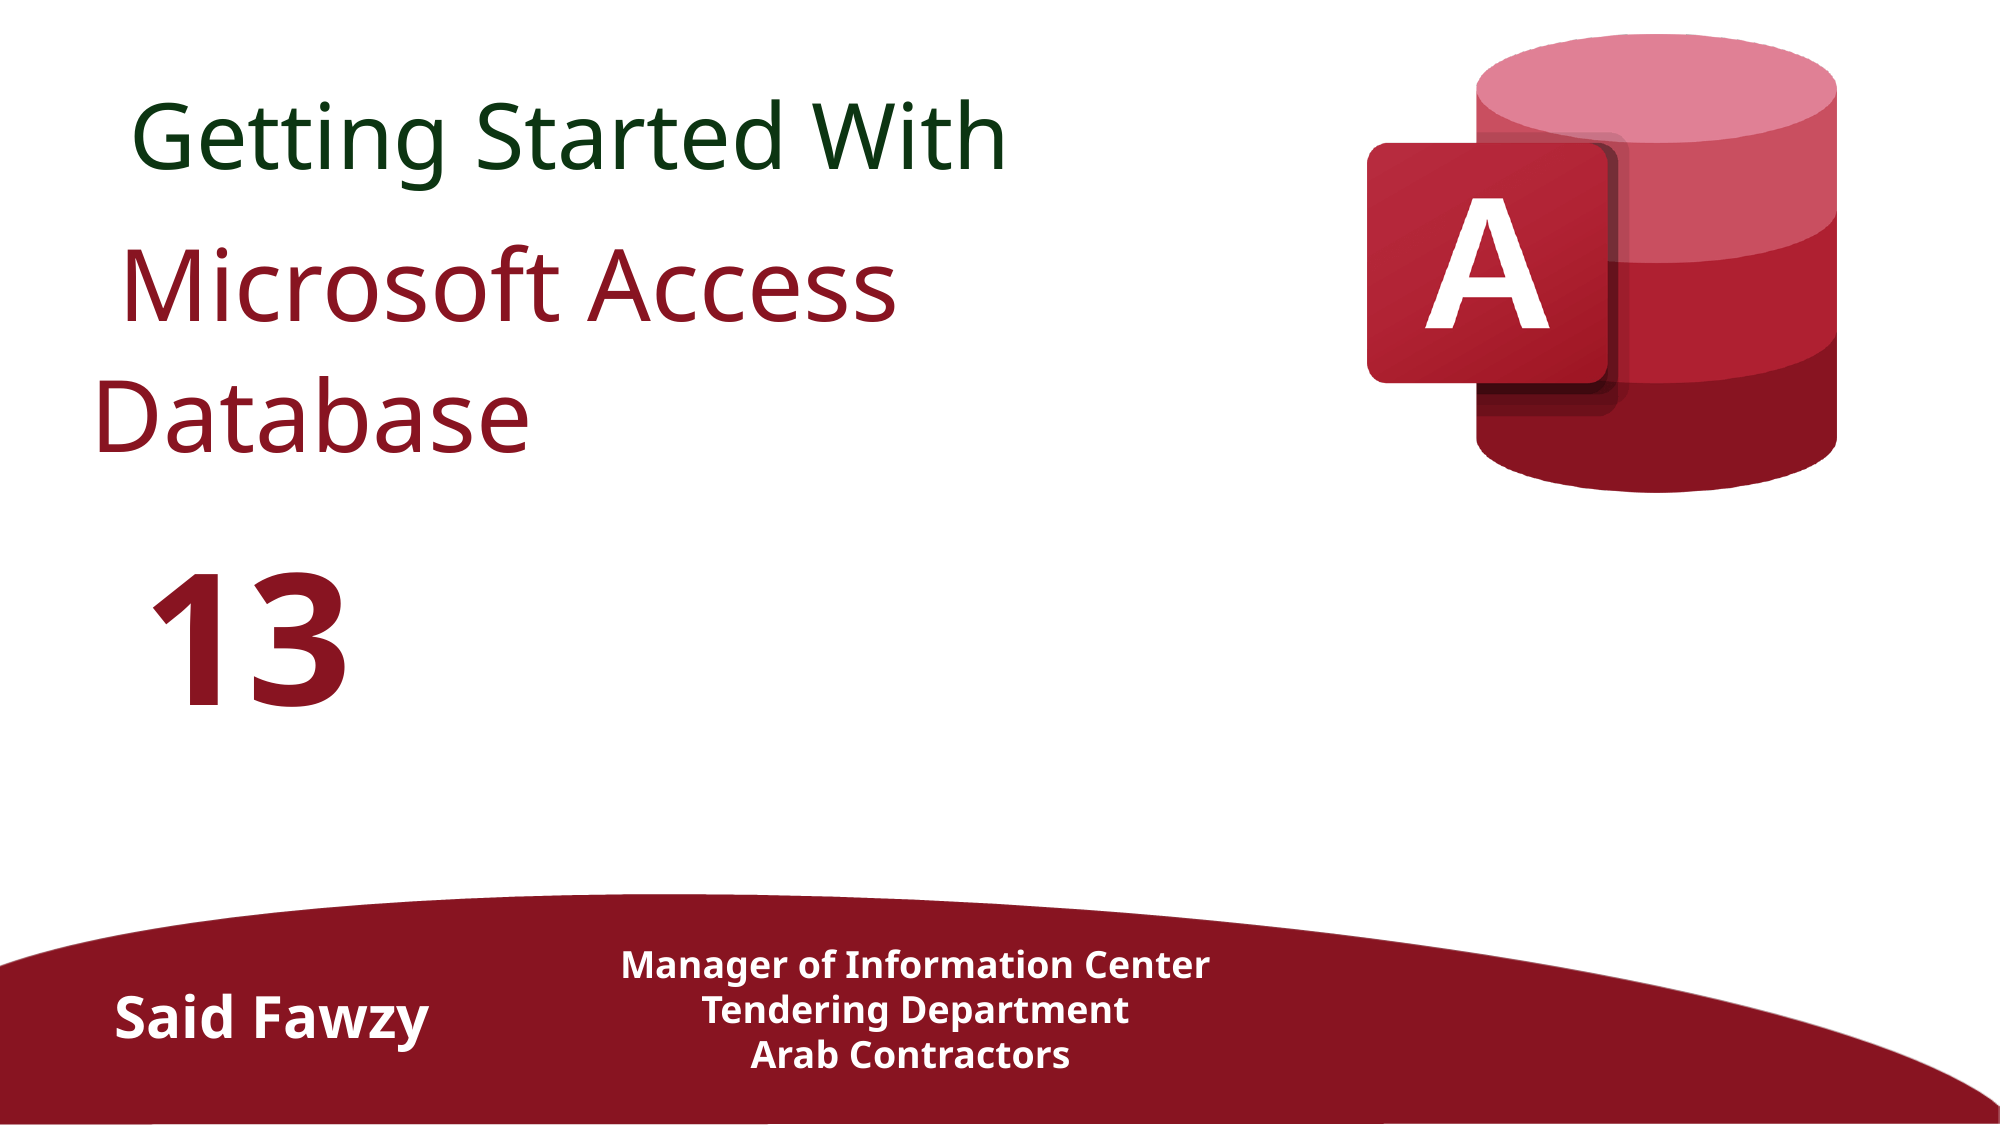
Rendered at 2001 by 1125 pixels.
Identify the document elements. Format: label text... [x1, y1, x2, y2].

text_box Microsoft Access [103, 213, 916, 349]
text_box Database [75, 344, 549, 480]
text_box Getting Started With [114, 70, 1027, 196]
text_box 13 [127, 514, 368, 750]
picture [1251, 0, 1974, 542]
picture [0, 893, 2000, 1125]
